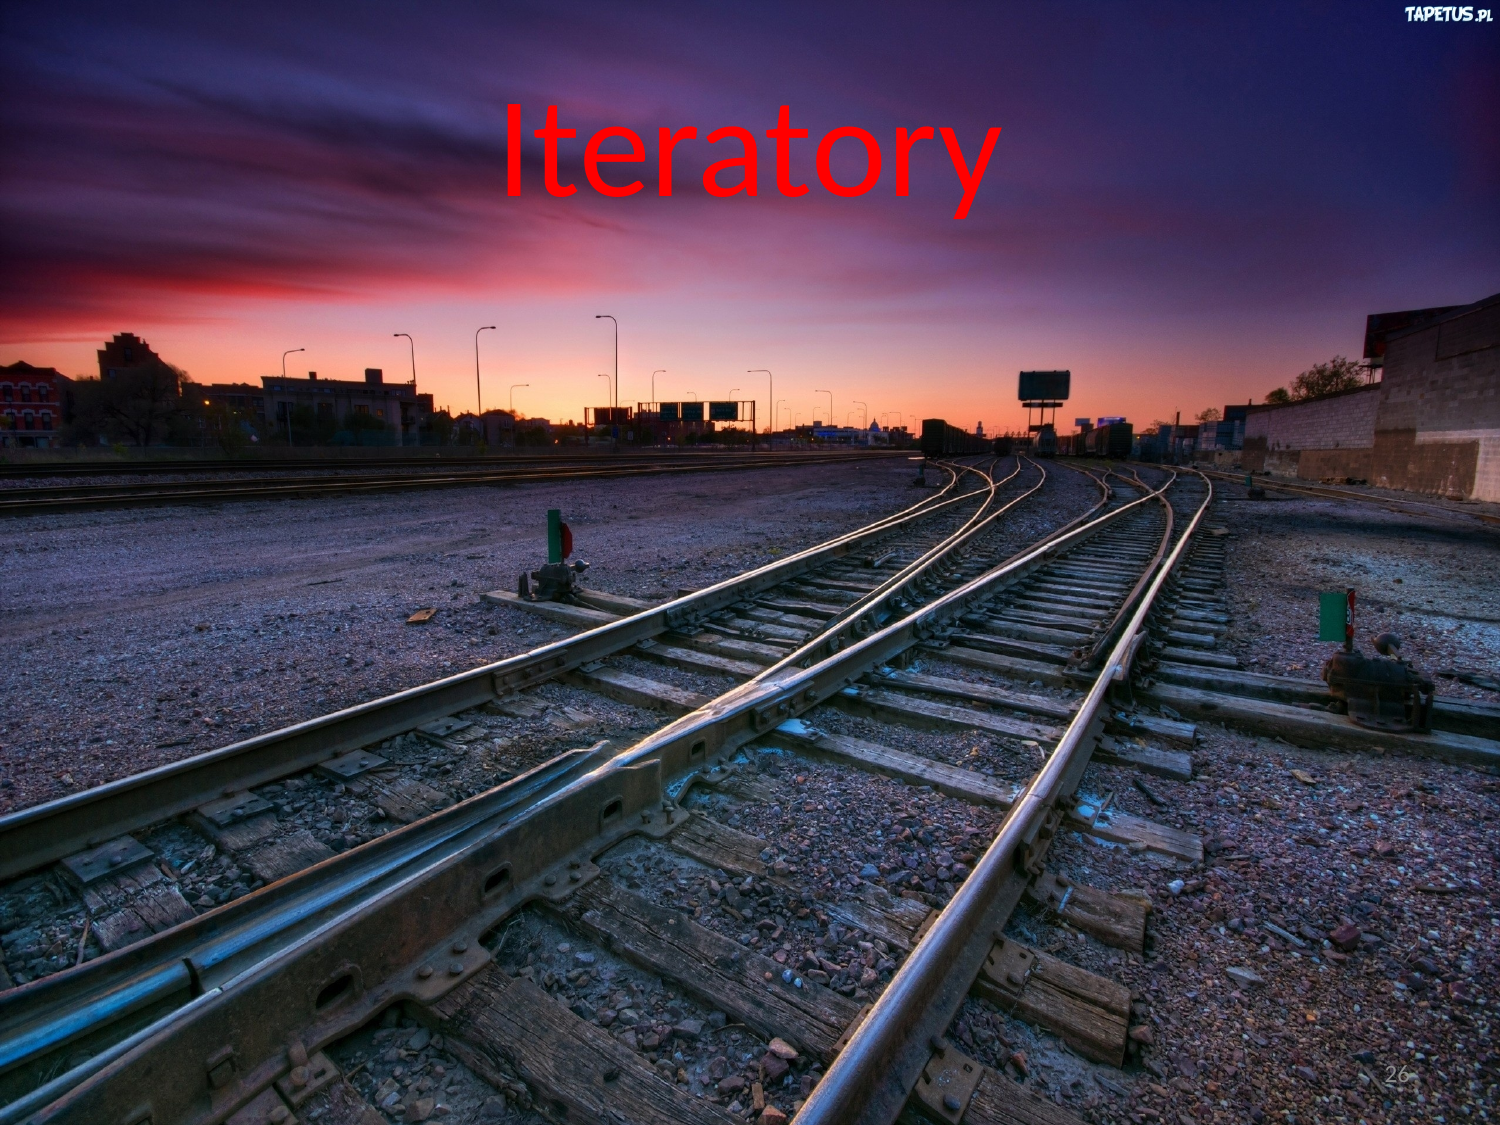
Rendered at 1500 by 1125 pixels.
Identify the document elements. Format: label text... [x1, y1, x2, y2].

slide_number 26 [1074, 1042, 1425, 1103]
picture [0, 0, 1500, 1125]
title Iteratory [75, 45, 1425, 233]
